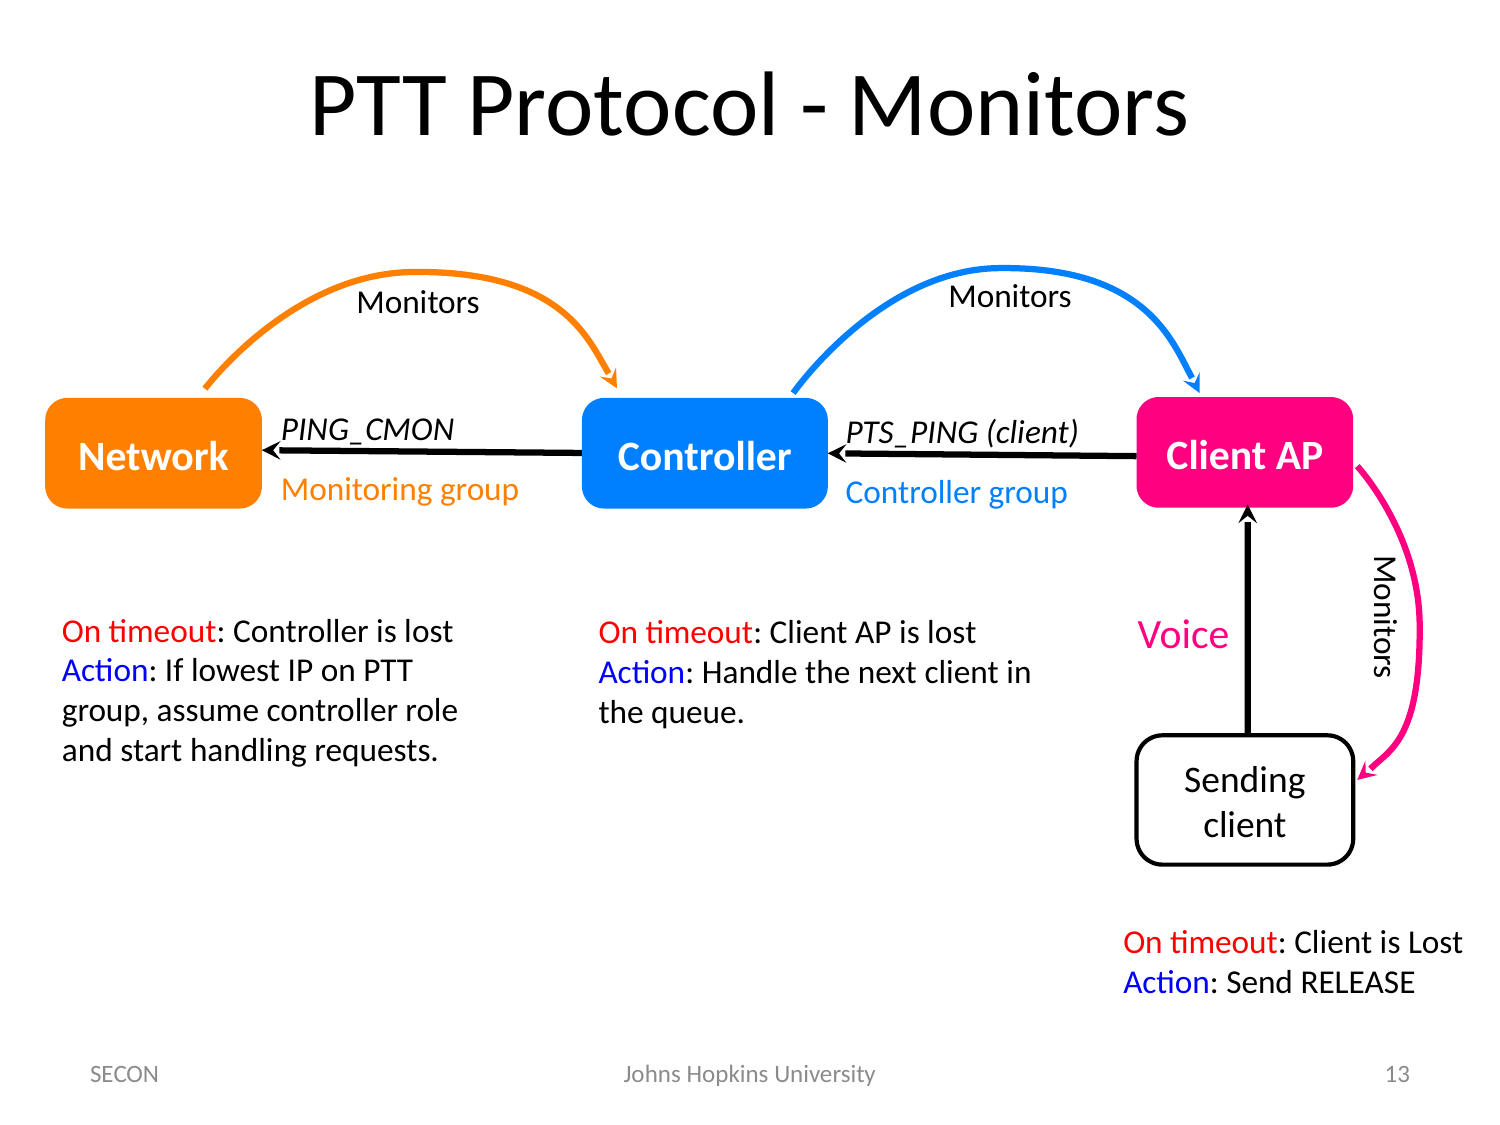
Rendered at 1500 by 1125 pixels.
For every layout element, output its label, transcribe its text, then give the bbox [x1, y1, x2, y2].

text_box Monitors [1360, 540, 1415, 694]
text_box Controller [594, 397, 822, 509]
slide_number 13 [1074, 1042, 1425, 1103]
text_box [793, 279, 1200, 394]
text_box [827, 388, 1137, 512]
text_box Client AP [1141, 397, 1354, 508]
text_box Monitors [933, 266, 1087, 322]
text_box [204, 280, 617, 389]
text_box Monitors [341, 272, 495, 328]
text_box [1095, 504, 1272, 736]
text_box Network [45, 397, 256, 509]
title PTT Protocol - Monitors [75, 30, 1425, 168]
text_box On timeout: Controller is lost Action: If lowest IP on PTT group, assume controller role and start handling requests. [26, 532, 512, 845]
footer Johns Hopkins University [512, 1042, 988, 1103]
text_box On timeout: Client AP is lost Action: Handle the next client in the queue. [563, 522, 1096, 819]
text_box [1357, 466, 1415, 781]
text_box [261, 385, 590, 509]
text_box [1415, 581, 1420, 691]
text_box On timeout: Client is Lost Action: Send RELEASE [1087, 883, 1500, 1038]
text_box Sending client [1136, 735, 1354, 865]
slide_number SECON [75, 1042, 425, 1103]
